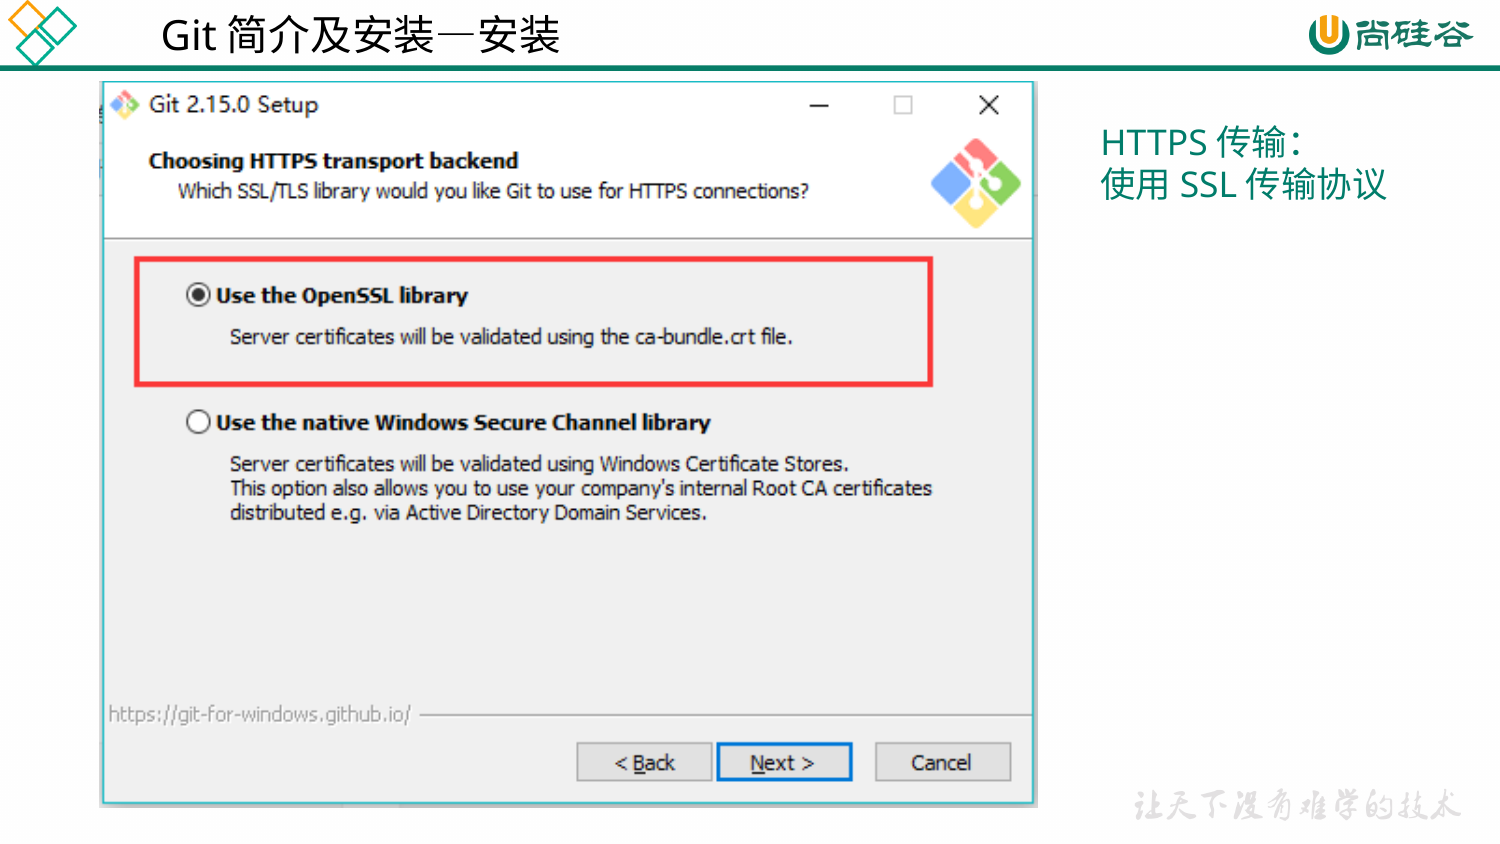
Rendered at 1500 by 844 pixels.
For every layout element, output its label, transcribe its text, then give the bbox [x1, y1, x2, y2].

text_box Git简介及安装—安装 [145, 0, 780, 66]
picture [0, 0, 1500, 844]
text_box HTTPS传输： 使用SSL传输协议 [1093, 116, 1500, 251]
